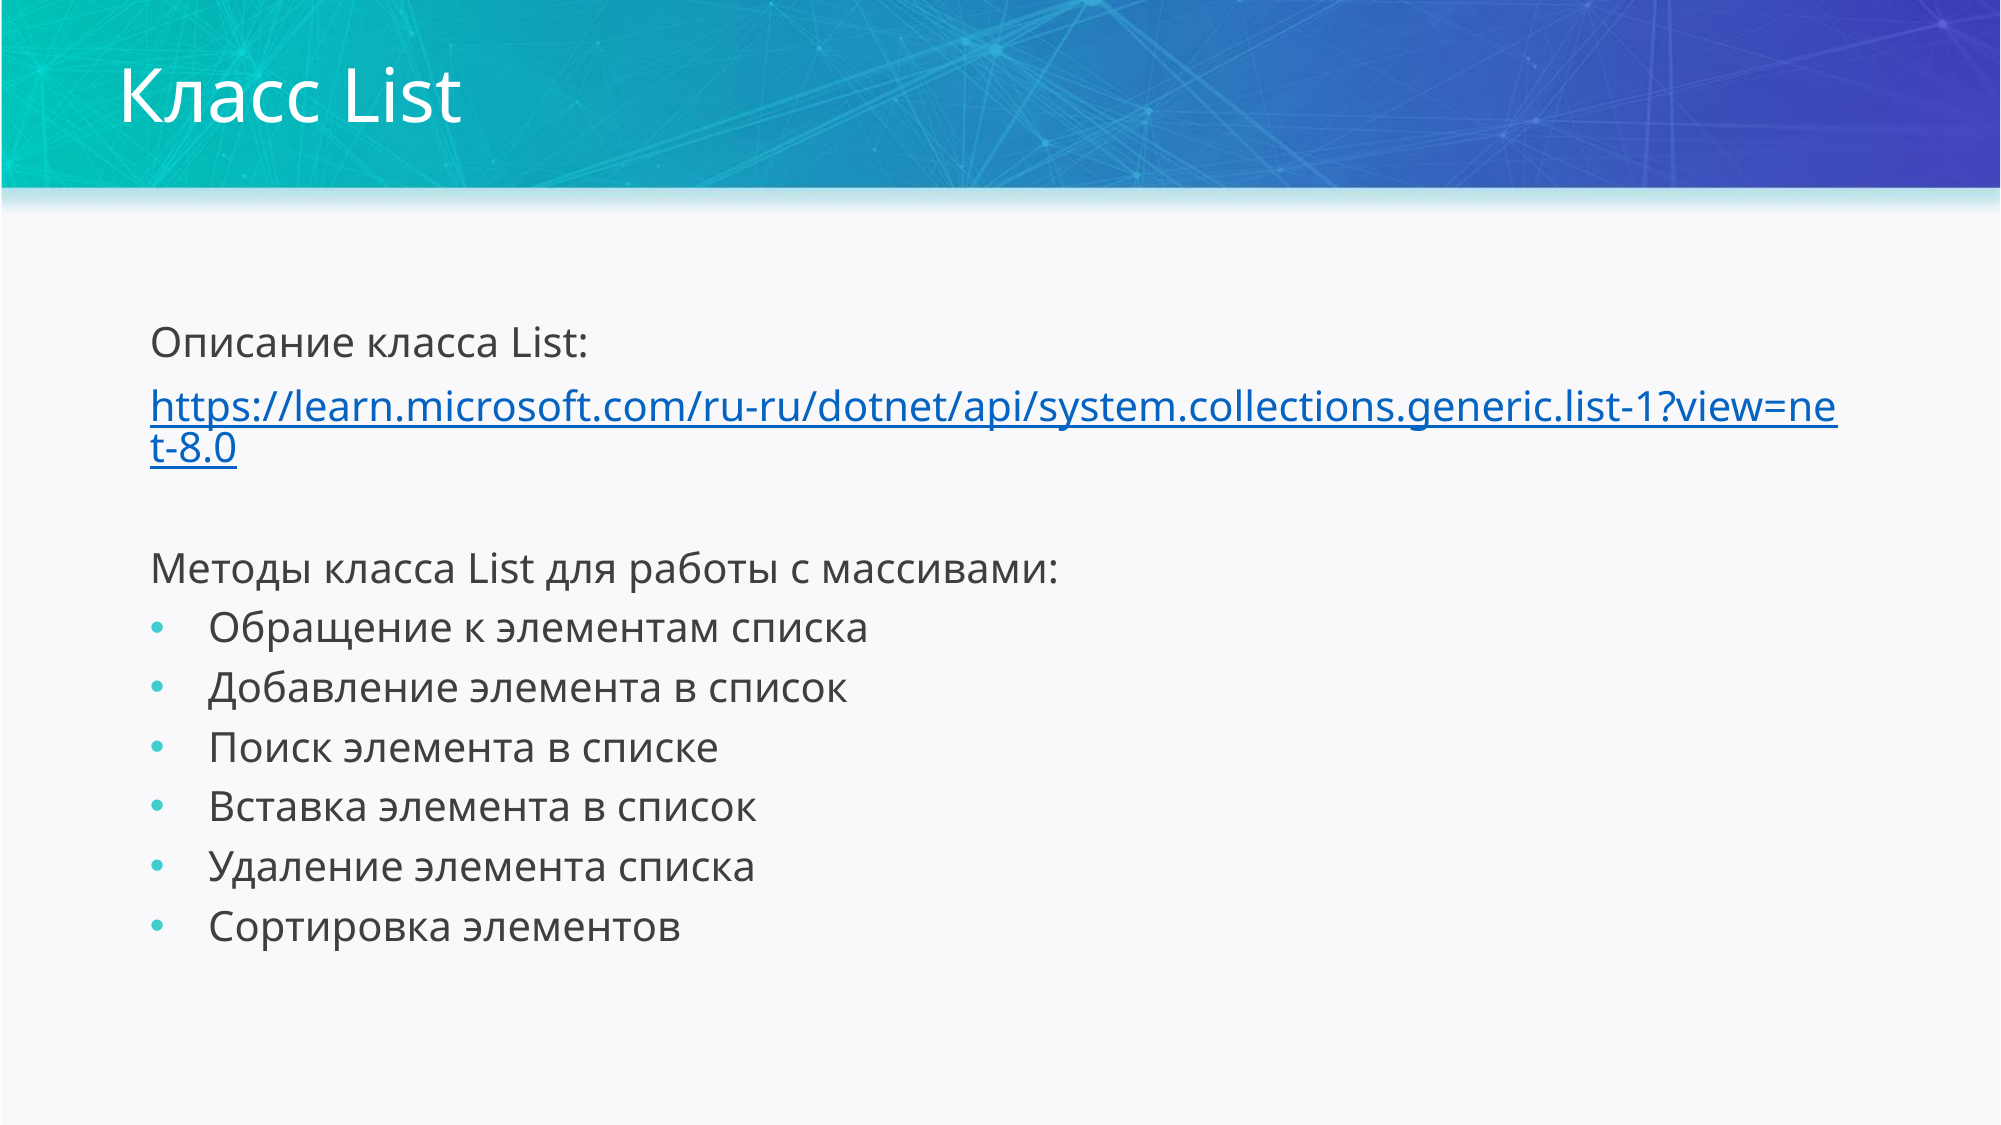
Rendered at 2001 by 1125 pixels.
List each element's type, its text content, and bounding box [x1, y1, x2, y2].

text_box Класс List [117, 57, 1882, 140]
picture [1, 0, 2001, 1125]
list Описание класса List: https://learn.microsoft.com/ru-ru/dotnet/api/system.collections.generic.list-1?view=net-8.0 Методы класса List для работы с массивами: Обращение к элементам списка Добавление элемента в список Поиск элемента в списке Вставка элемента в список Удаление элемента списка Сортировка элементов [118, 313, 1856, 1029]
